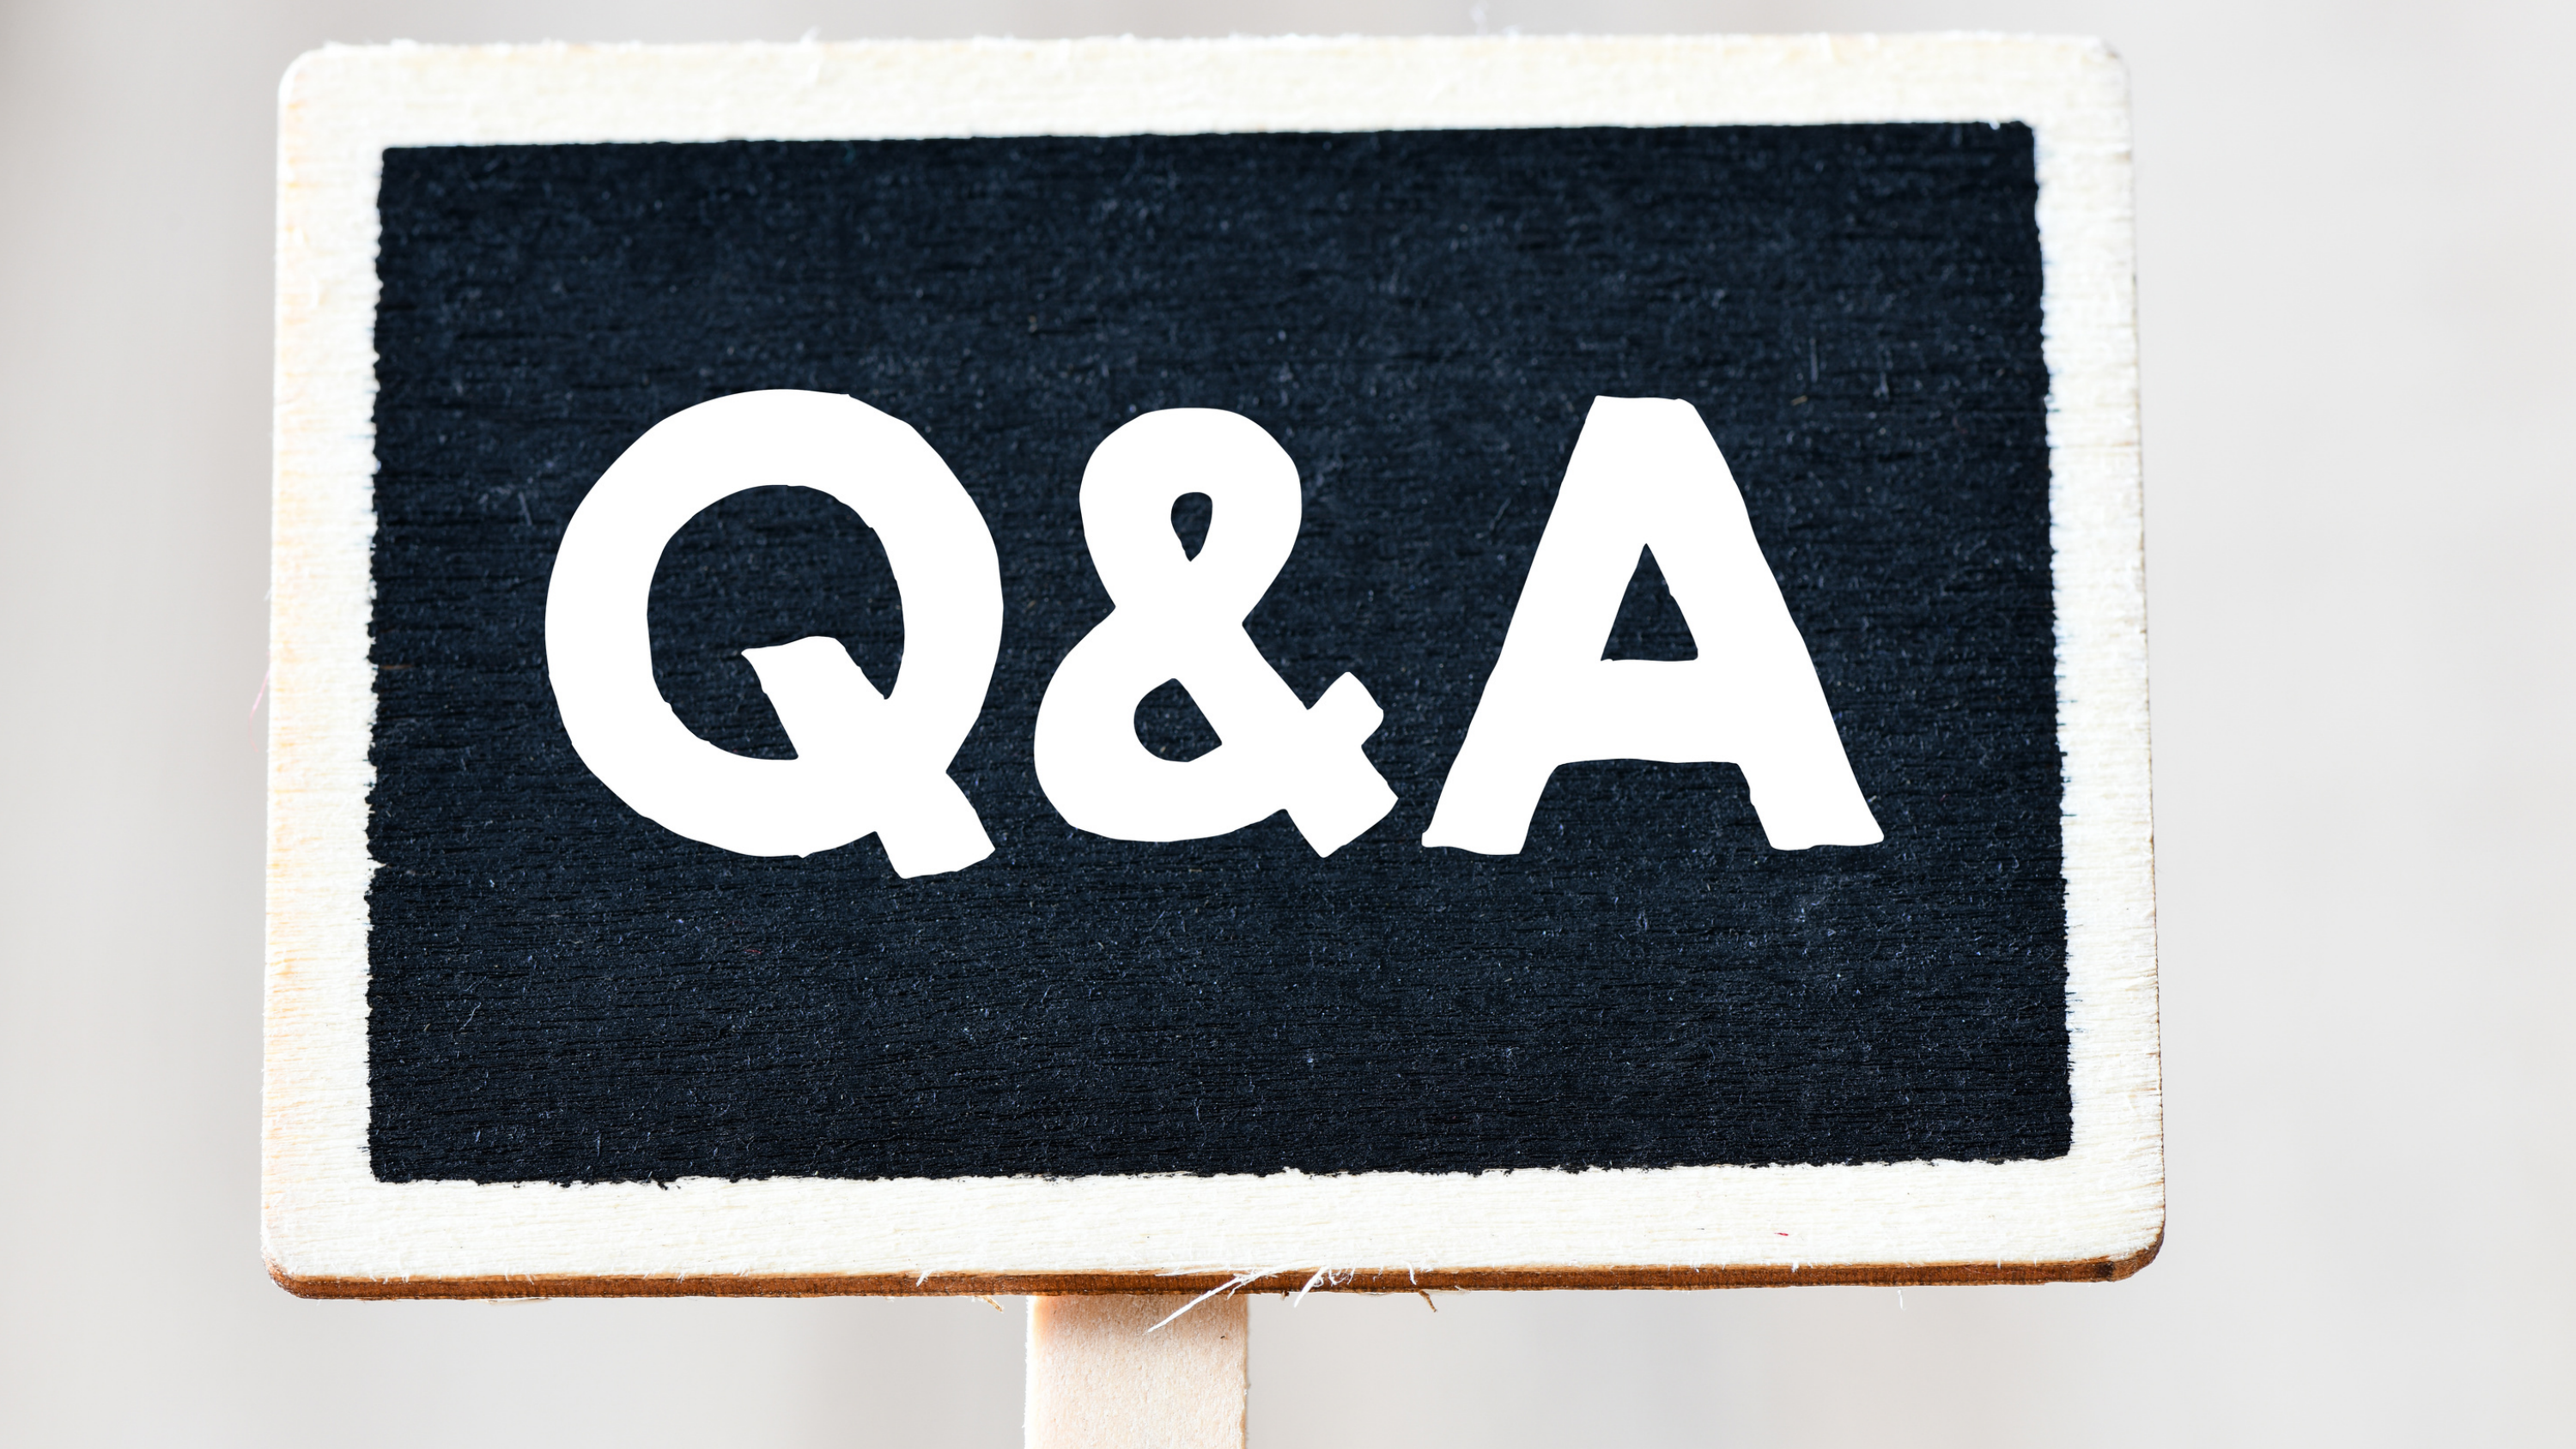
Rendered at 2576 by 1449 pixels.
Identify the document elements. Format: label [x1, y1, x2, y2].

text_box [0, 0, 2576, 1449]
